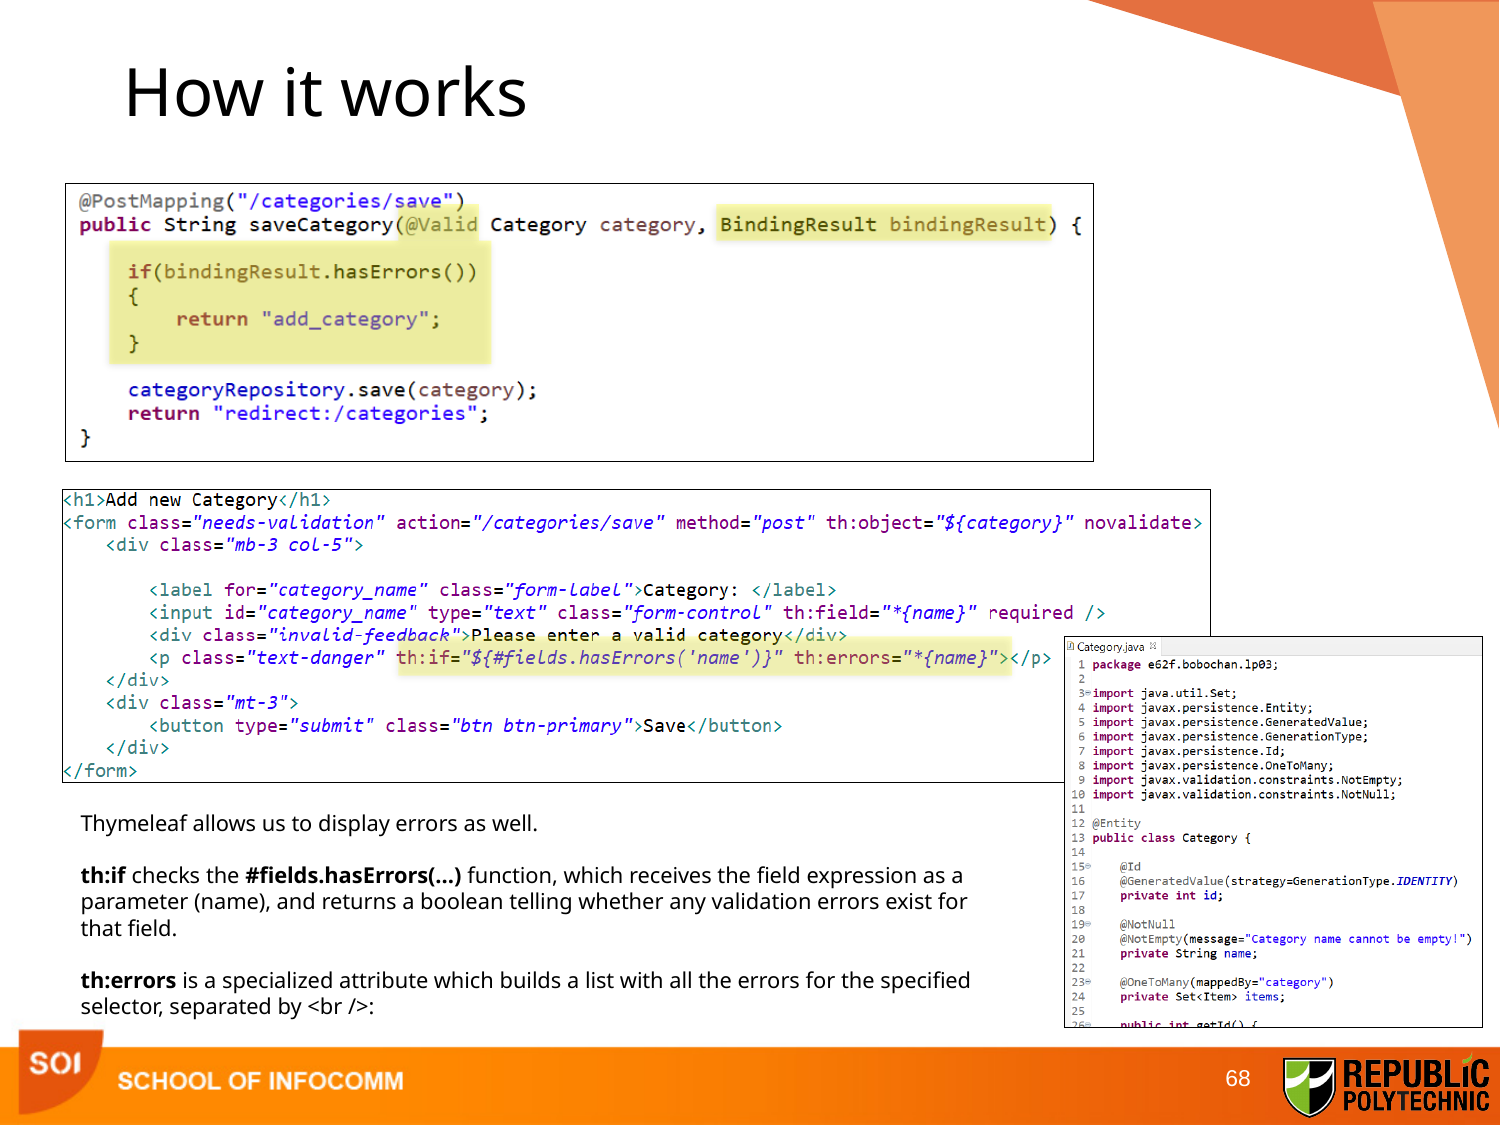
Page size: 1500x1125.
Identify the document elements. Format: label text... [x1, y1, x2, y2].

text_box Thymeleaf allows us to display errors as well. th:if checks the #fields.hasErrors(...) function, which receives the field expression as a parameter (name), and returns a boolean telling whether any validation errors exist for that field. th:errors is a specialized attribute which builds a list with all the errors for the specified selector, separated by <br />: [65, 802, 1013, 1027]
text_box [65, 182, 1095, 463]
slide_number 68 [1210, 1056, 1500, 1117]
picture [0, 0, 1500, 1125]
title How it works [109, 42, 1129, 142]
